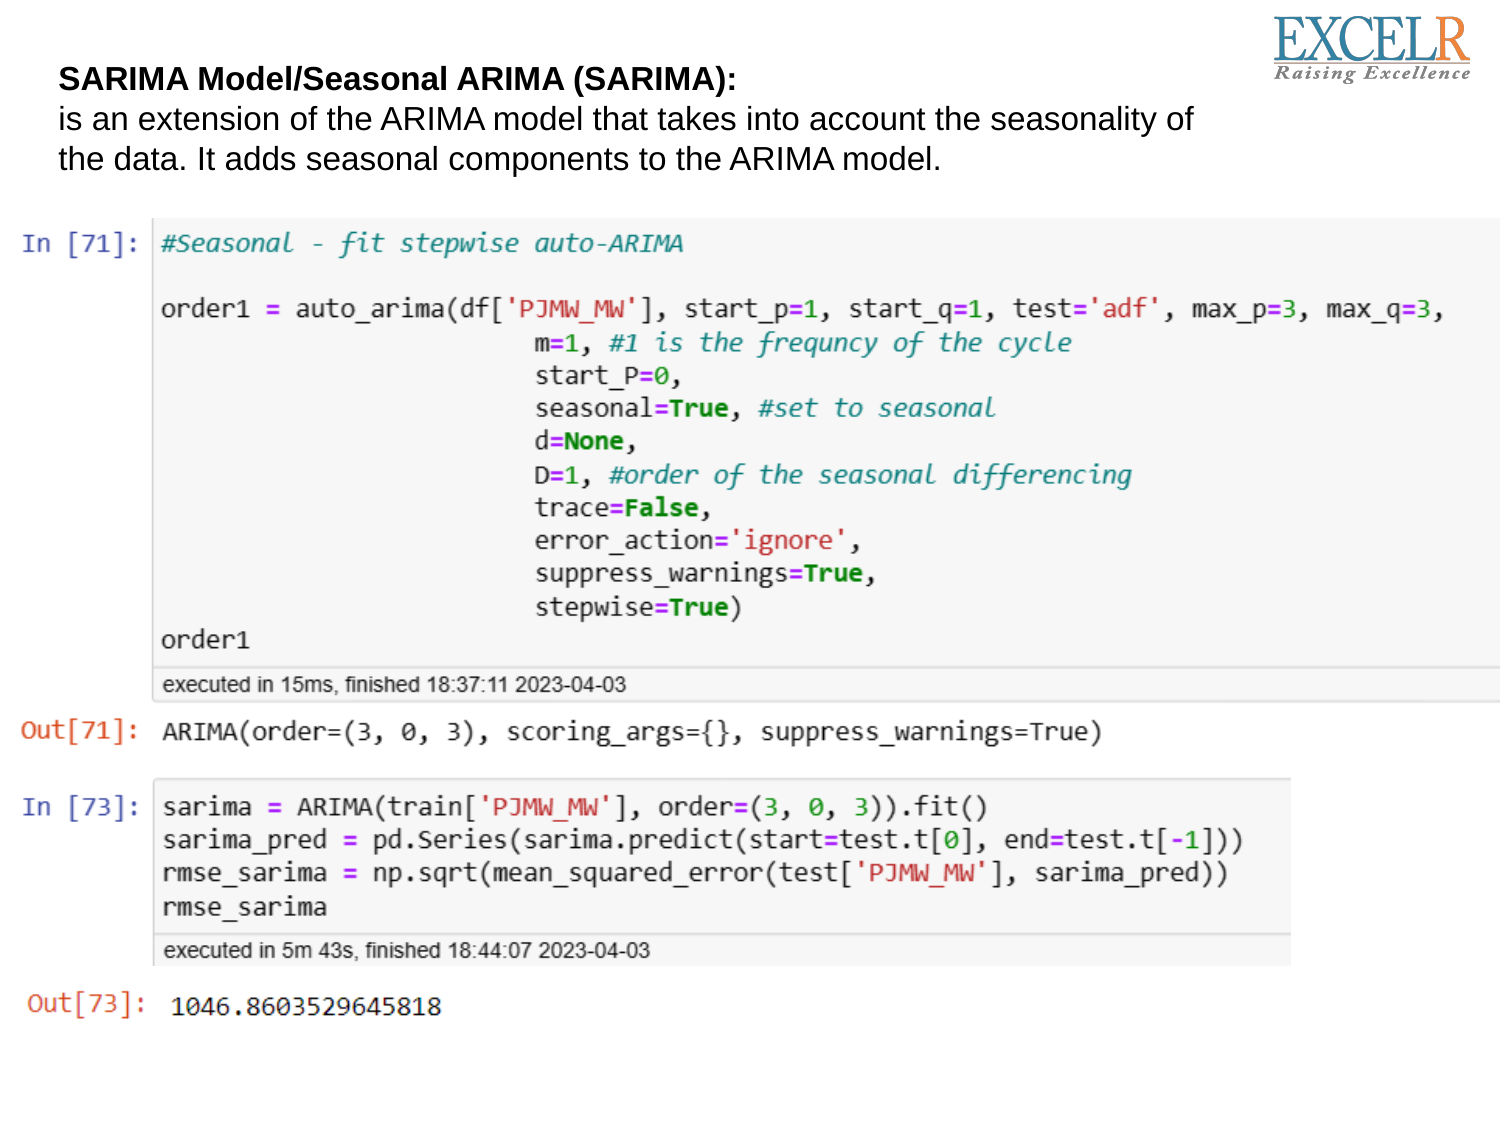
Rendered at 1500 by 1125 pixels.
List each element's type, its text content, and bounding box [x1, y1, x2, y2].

picture [0, 774, 1291, 967]
picture [1274, 16, 1470, 85]
picture [0, 218, 1500, 756]
picture [22, 985, 467, 1030]
text_box SARIMA Model/Seasonal ARIMA (SARIMA): is an extension of the ARIMA model that takes into account the seasonality of the data. It adds seasonal components to the ARIMA model. [43, 50, 1248, 185]
